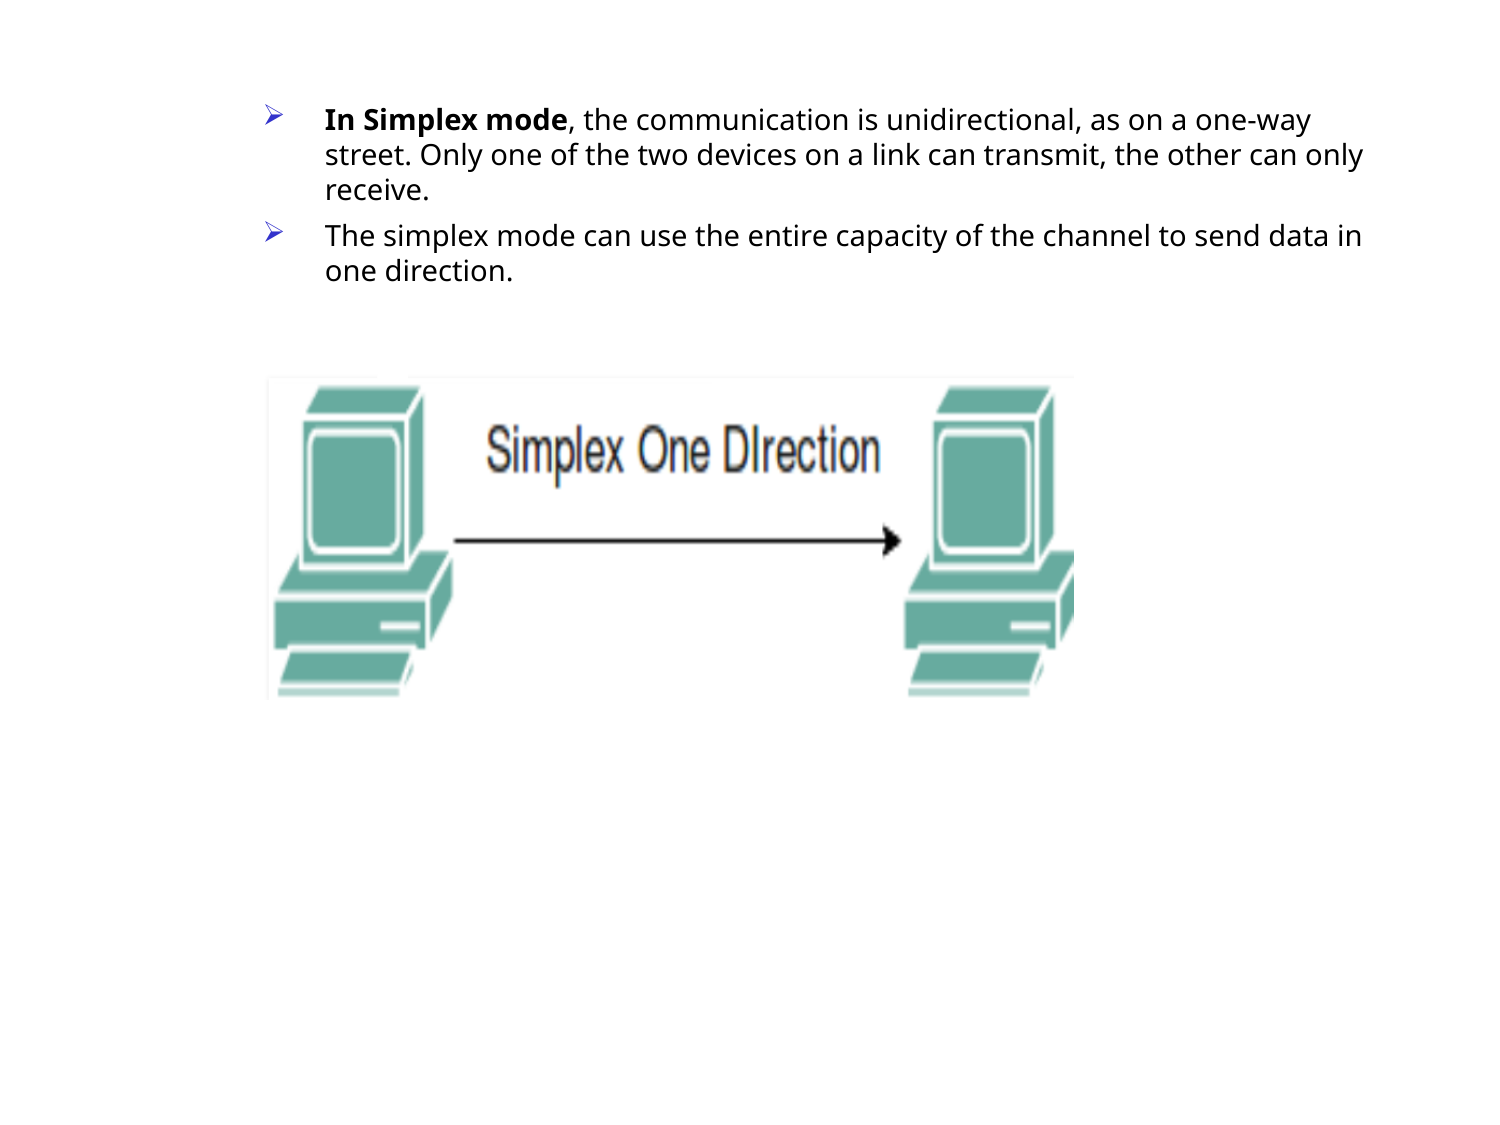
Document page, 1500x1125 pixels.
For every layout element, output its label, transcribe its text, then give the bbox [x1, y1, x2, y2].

picture [257, 363, 1074, 700]
subtitle In Simplex mode, the communication is unidirectional, as on a one-way street. Only one of the two devices on a link can transmit, the other can only receive. The simplex mode can use the entire capacity of the channel to send data in one direction. [234, 93, 1410, 246]
